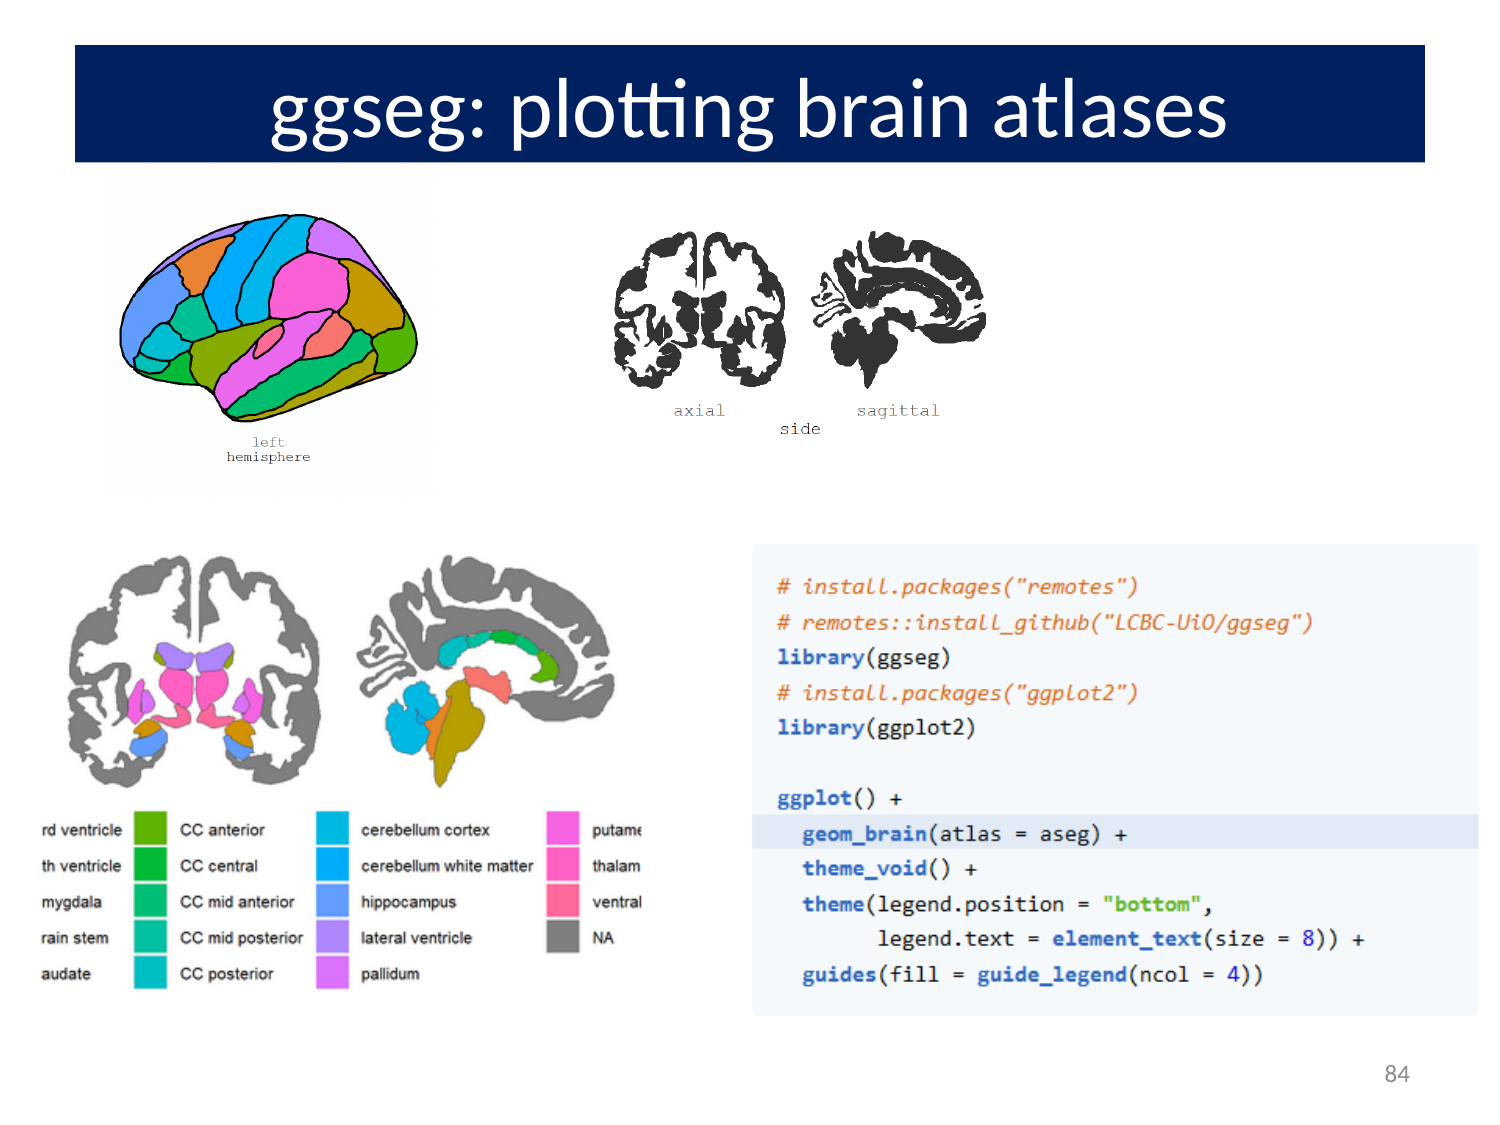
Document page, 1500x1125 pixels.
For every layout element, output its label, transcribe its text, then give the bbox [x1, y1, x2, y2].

title ggseg: plotting brain atlases [75, 45, 1425, 163]
picture [17, 117, 1483, 1043]
picture [99, 164, 438, 503]
slide_number 84 [1074, 1051, 1425, 1103]
